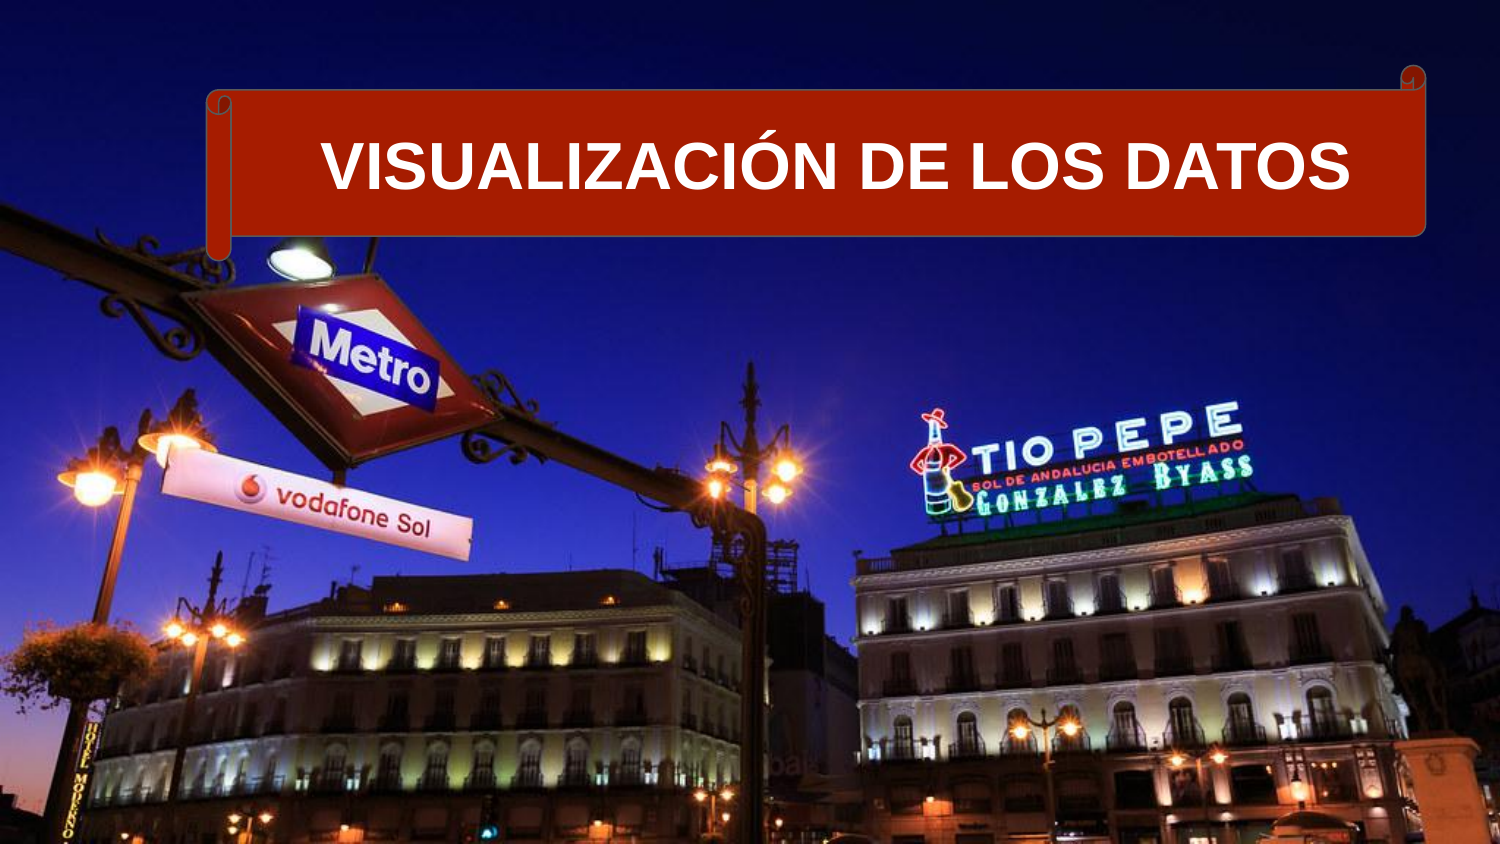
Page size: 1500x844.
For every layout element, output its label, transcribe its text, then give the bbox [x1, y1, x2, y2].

text_box VISUALIZACIÓN DE LOS DATOS [206, 65, 1426, 261]
picture [0, 0, 1500, 844]
